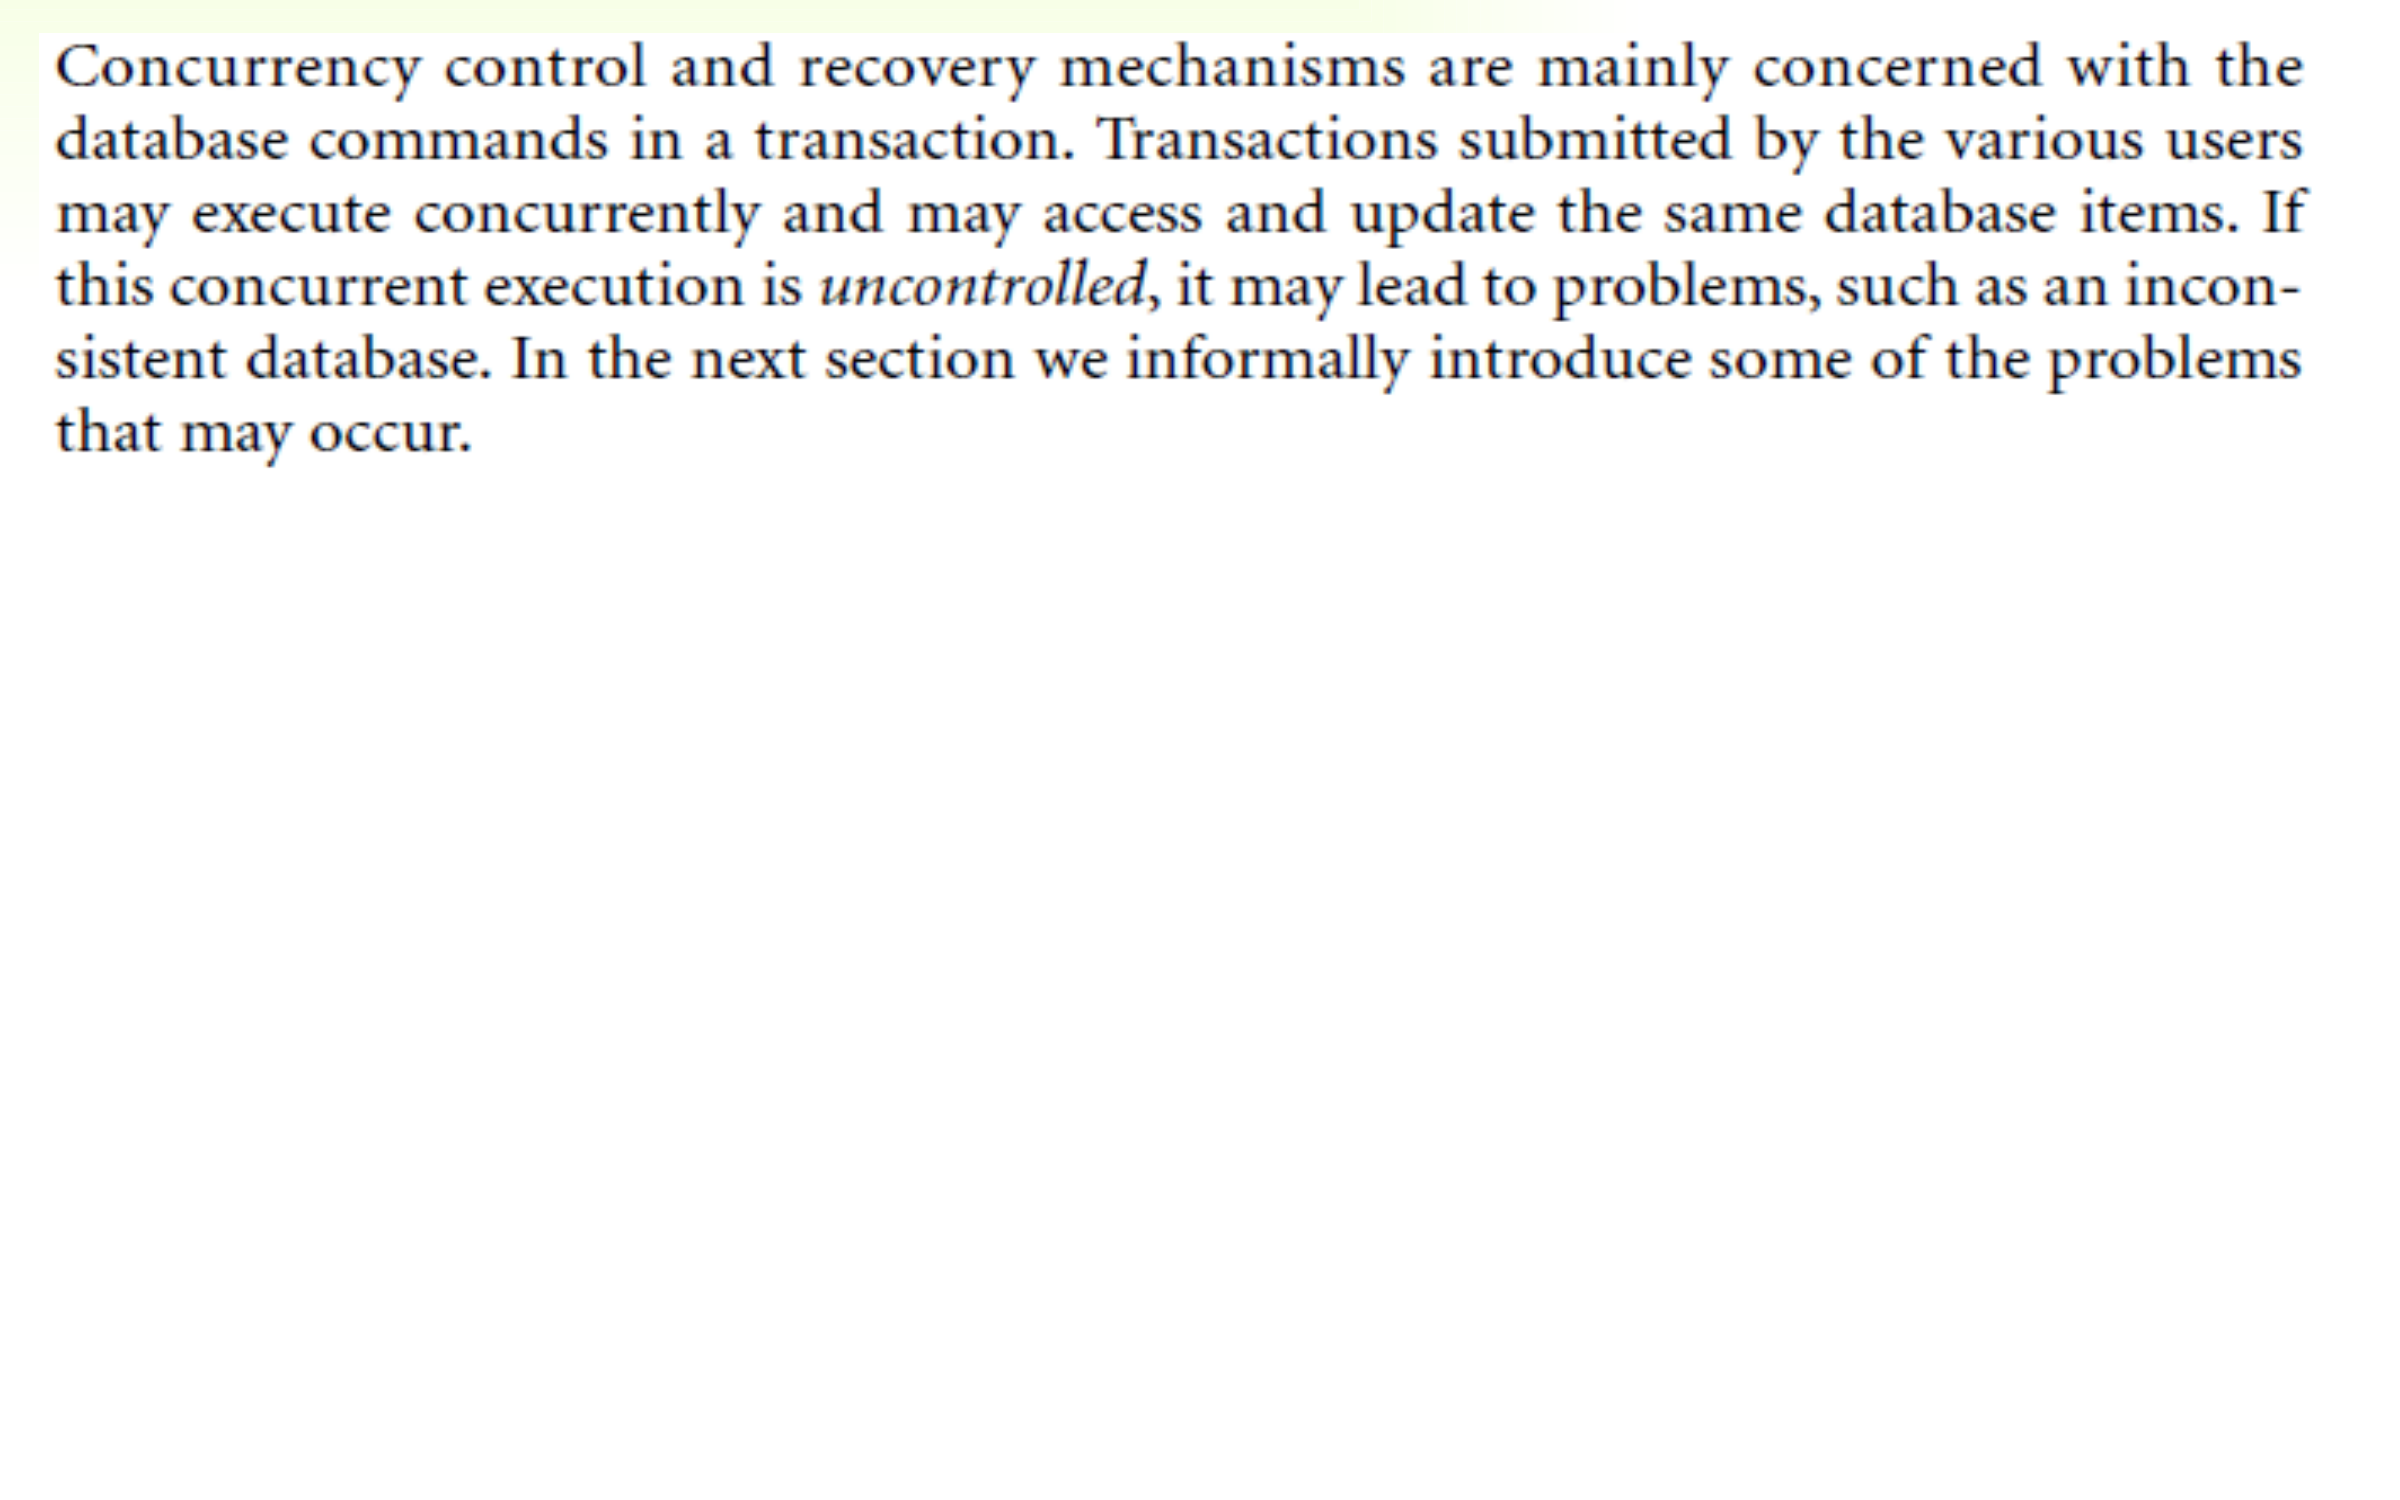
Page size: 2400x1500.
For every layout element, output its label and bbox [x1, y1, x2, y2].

picture [39, 32, 2322, 484]
